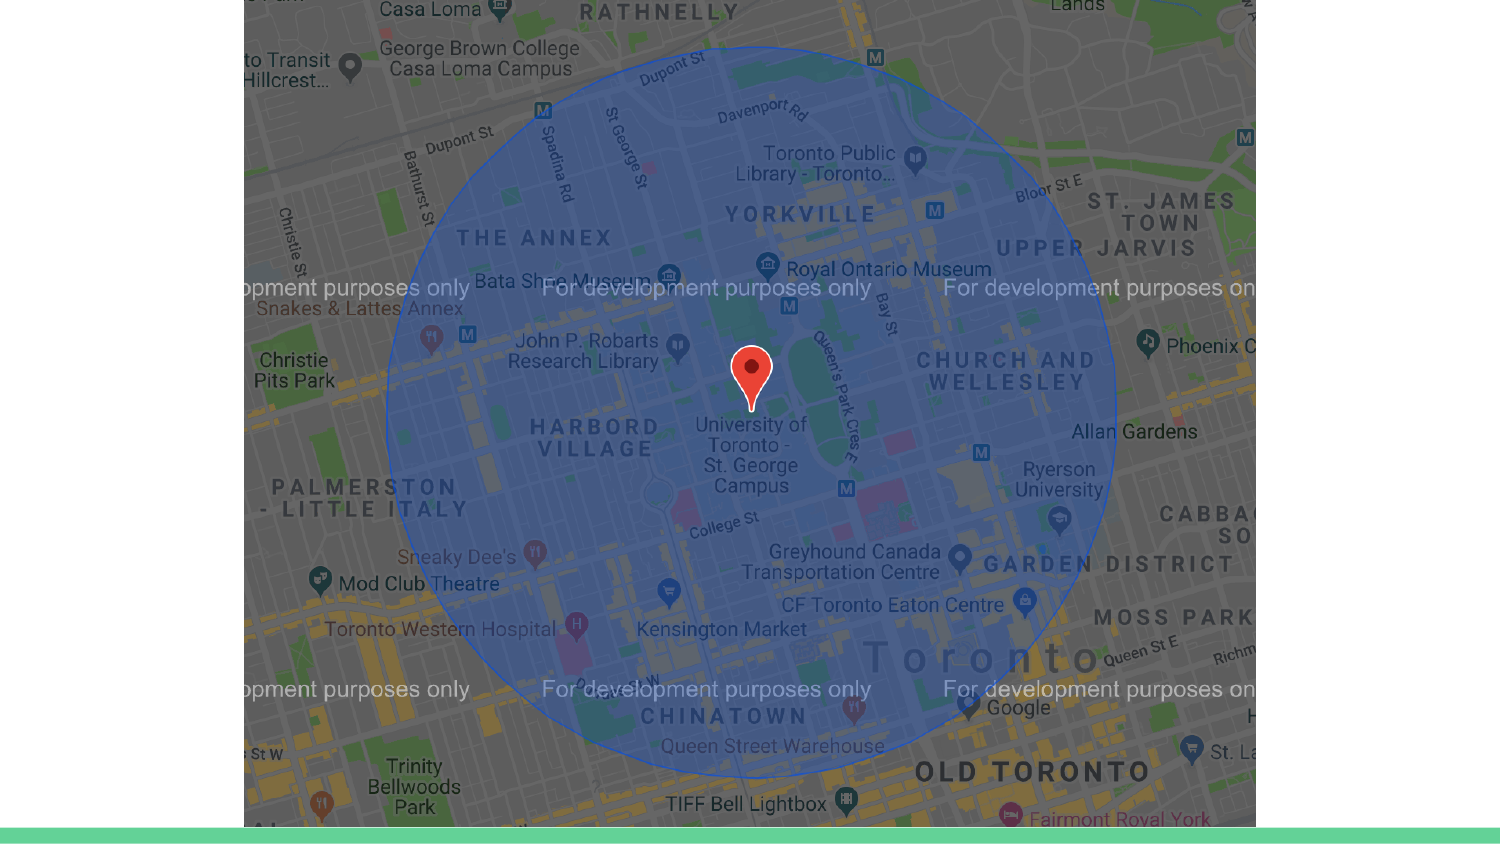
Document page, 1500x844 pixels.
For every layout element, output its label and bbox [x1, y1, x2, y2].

picture [244, 0, 1256, 827]
